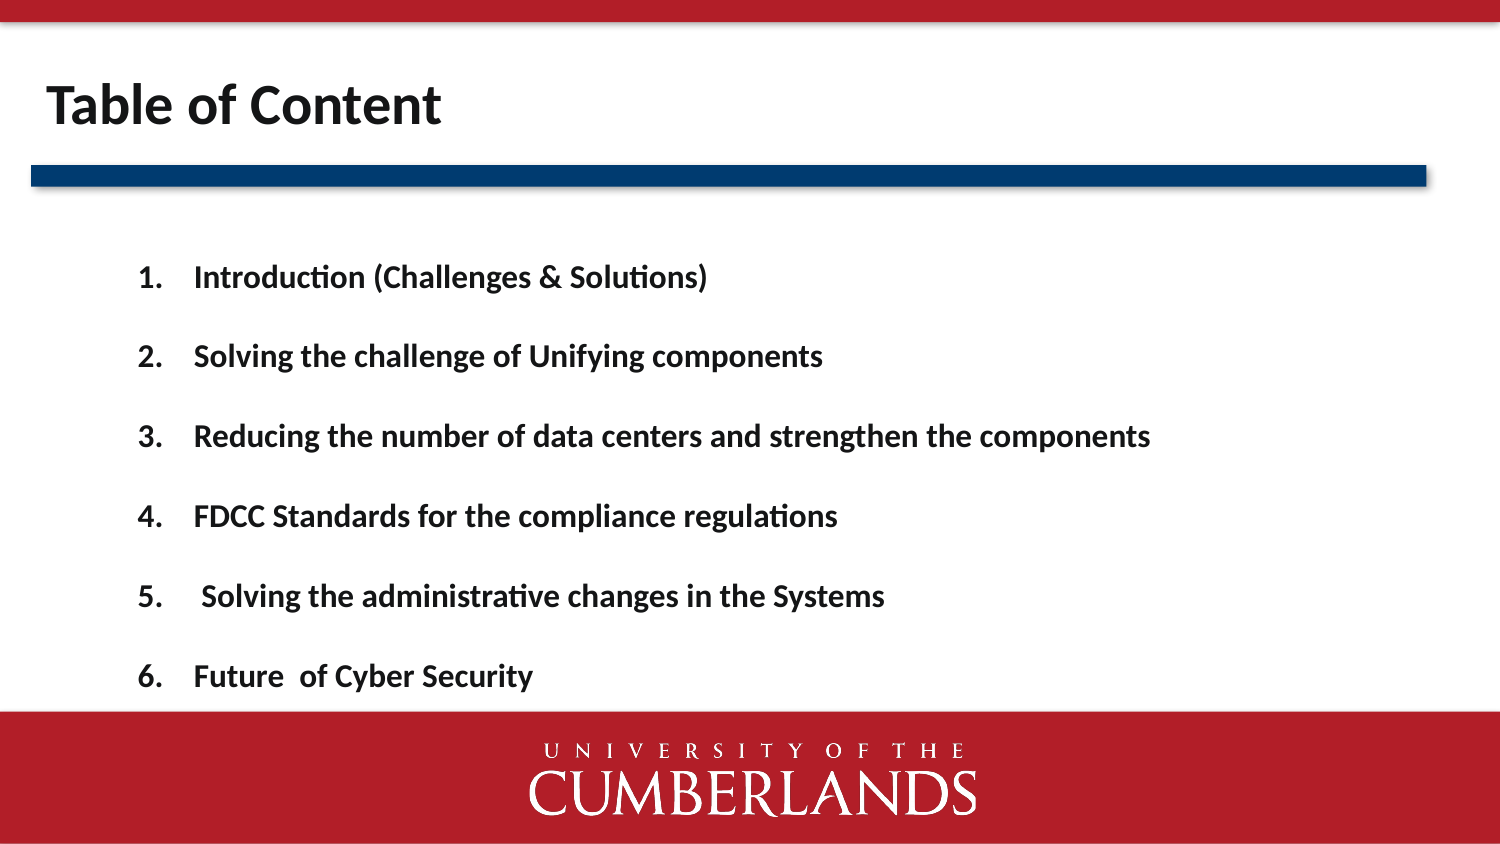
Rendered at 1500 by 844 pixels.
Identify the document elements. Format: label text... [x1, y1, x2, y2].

picture [529, 742, 976, 817]
text_box [30, 164, 1427, 187]
text_box Table of Content [31, 58, 1458, 144]
text_box [0, 711, 1500, 844]
text_box Introduction (Challenges & Solutions) Solving the challenge of Unifying components Reducing the number of data centers and strengthen the components FDCC Standards for the compliance regulations Solving the administrative changes in the Systems Future of Cyber Security [48, 207, 1335, 702]
text_box [0, 0, 1500, 23]
